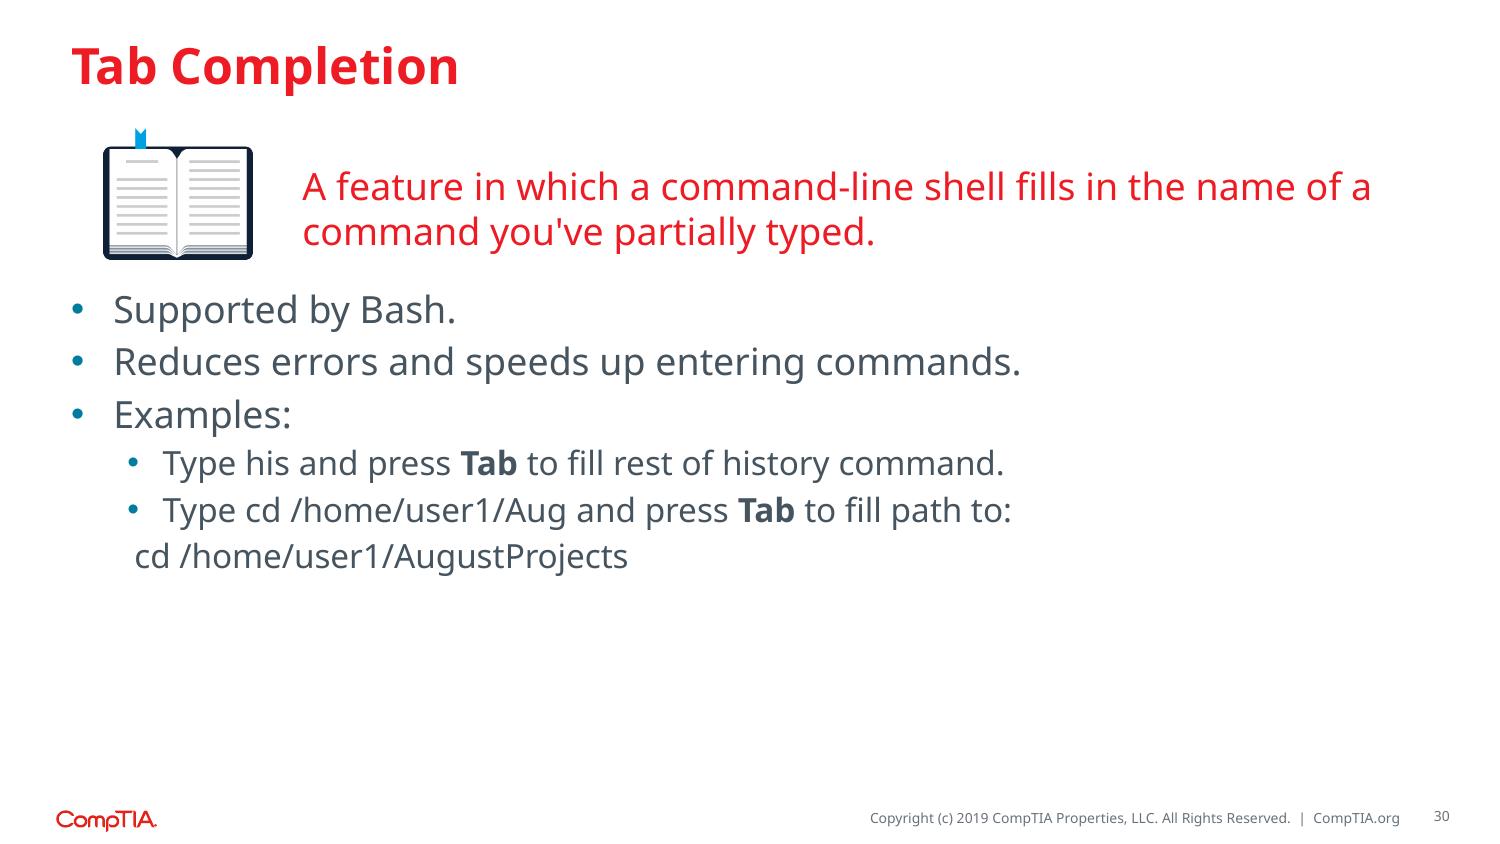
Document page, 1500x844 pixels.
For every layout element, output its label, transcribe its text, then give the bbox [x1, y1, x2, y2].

list A feature in which a command-line shell fills in the name of a command you've partially typed. [287, 155, 1445, 249]
picture [103, 128, 253, 260]
title Tab Completion [56, 12, 1444, 117]
list Supported by Bash. Reduces errors and speeds up entering commands. Examples: Type his and press Tab to fill rest of history command. Type cd /home/user1/Aug and press Tab to fill path to: cd /home/user1/AugustProjects [56, 278, 1444, 764]
slide_number 30 [1407, 800, 1450, 835]
